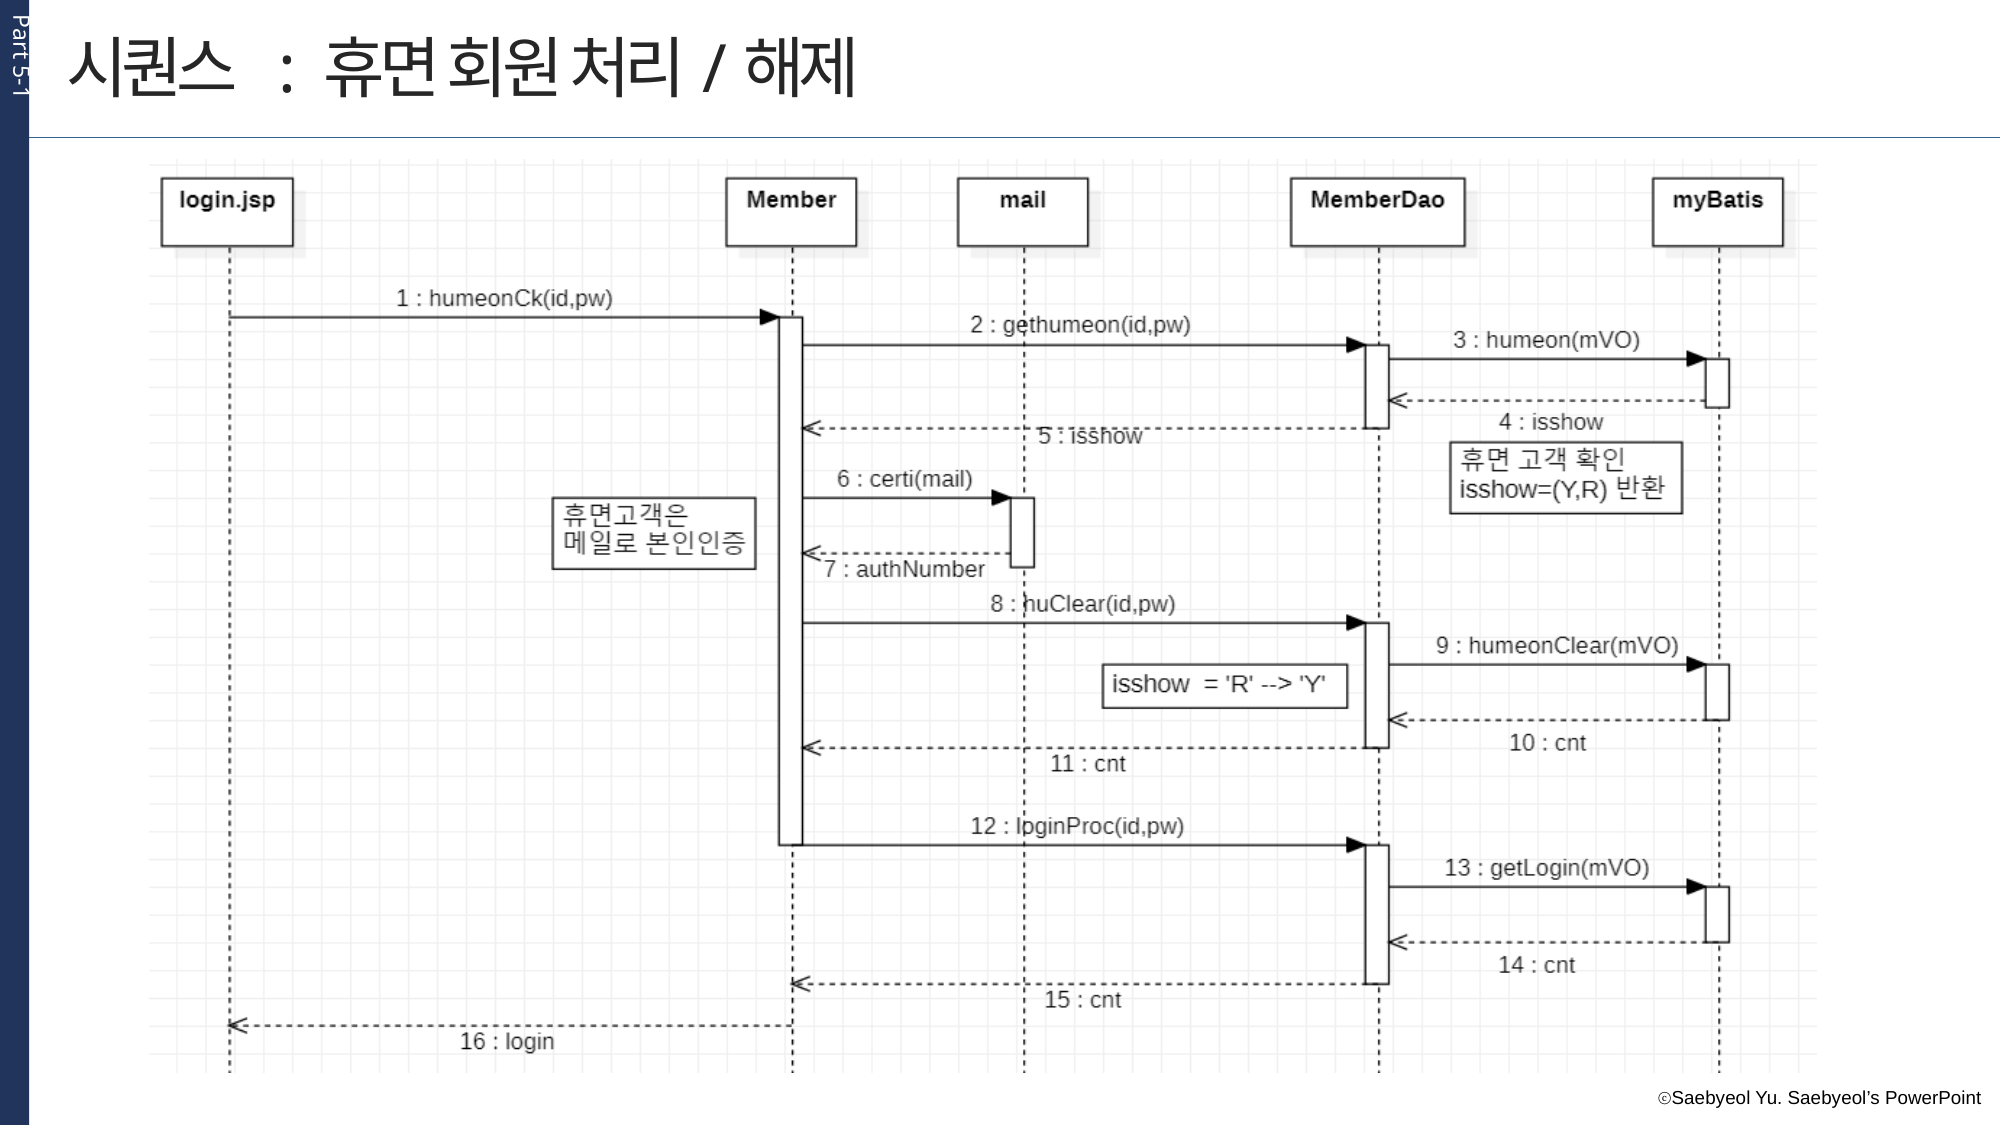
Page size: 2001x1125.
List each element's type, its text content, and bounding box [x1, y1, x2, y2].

text_box Part 5-1 [0, 0, 44, 304]
text_box [0, 304, 30, 1125]
picture [149, 159, 1817, 1073]
text_box 시퀀스 : 휴면 회원 처리/해제 [51, 18, 875, 113]
